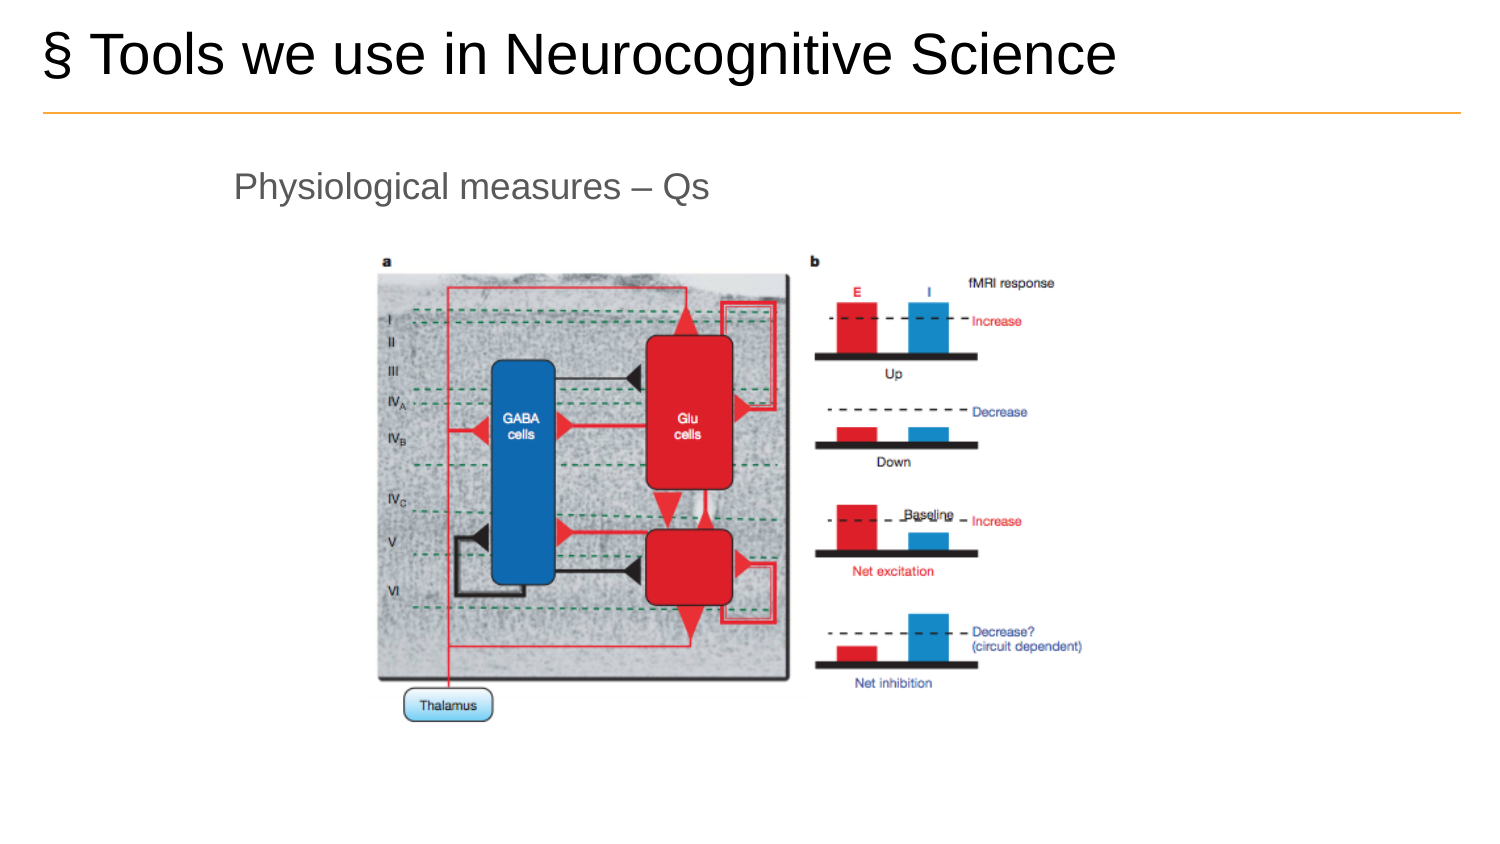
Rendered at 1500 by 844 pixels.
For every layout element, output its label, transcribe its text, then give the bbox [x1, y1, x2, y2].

picture [363, 247, 1091, 731]
title § Tools we use in Neurocognitive Science [26, 1, 1350, 142]
list Physiological measures – Qs [218, 142, 1151, 222]
